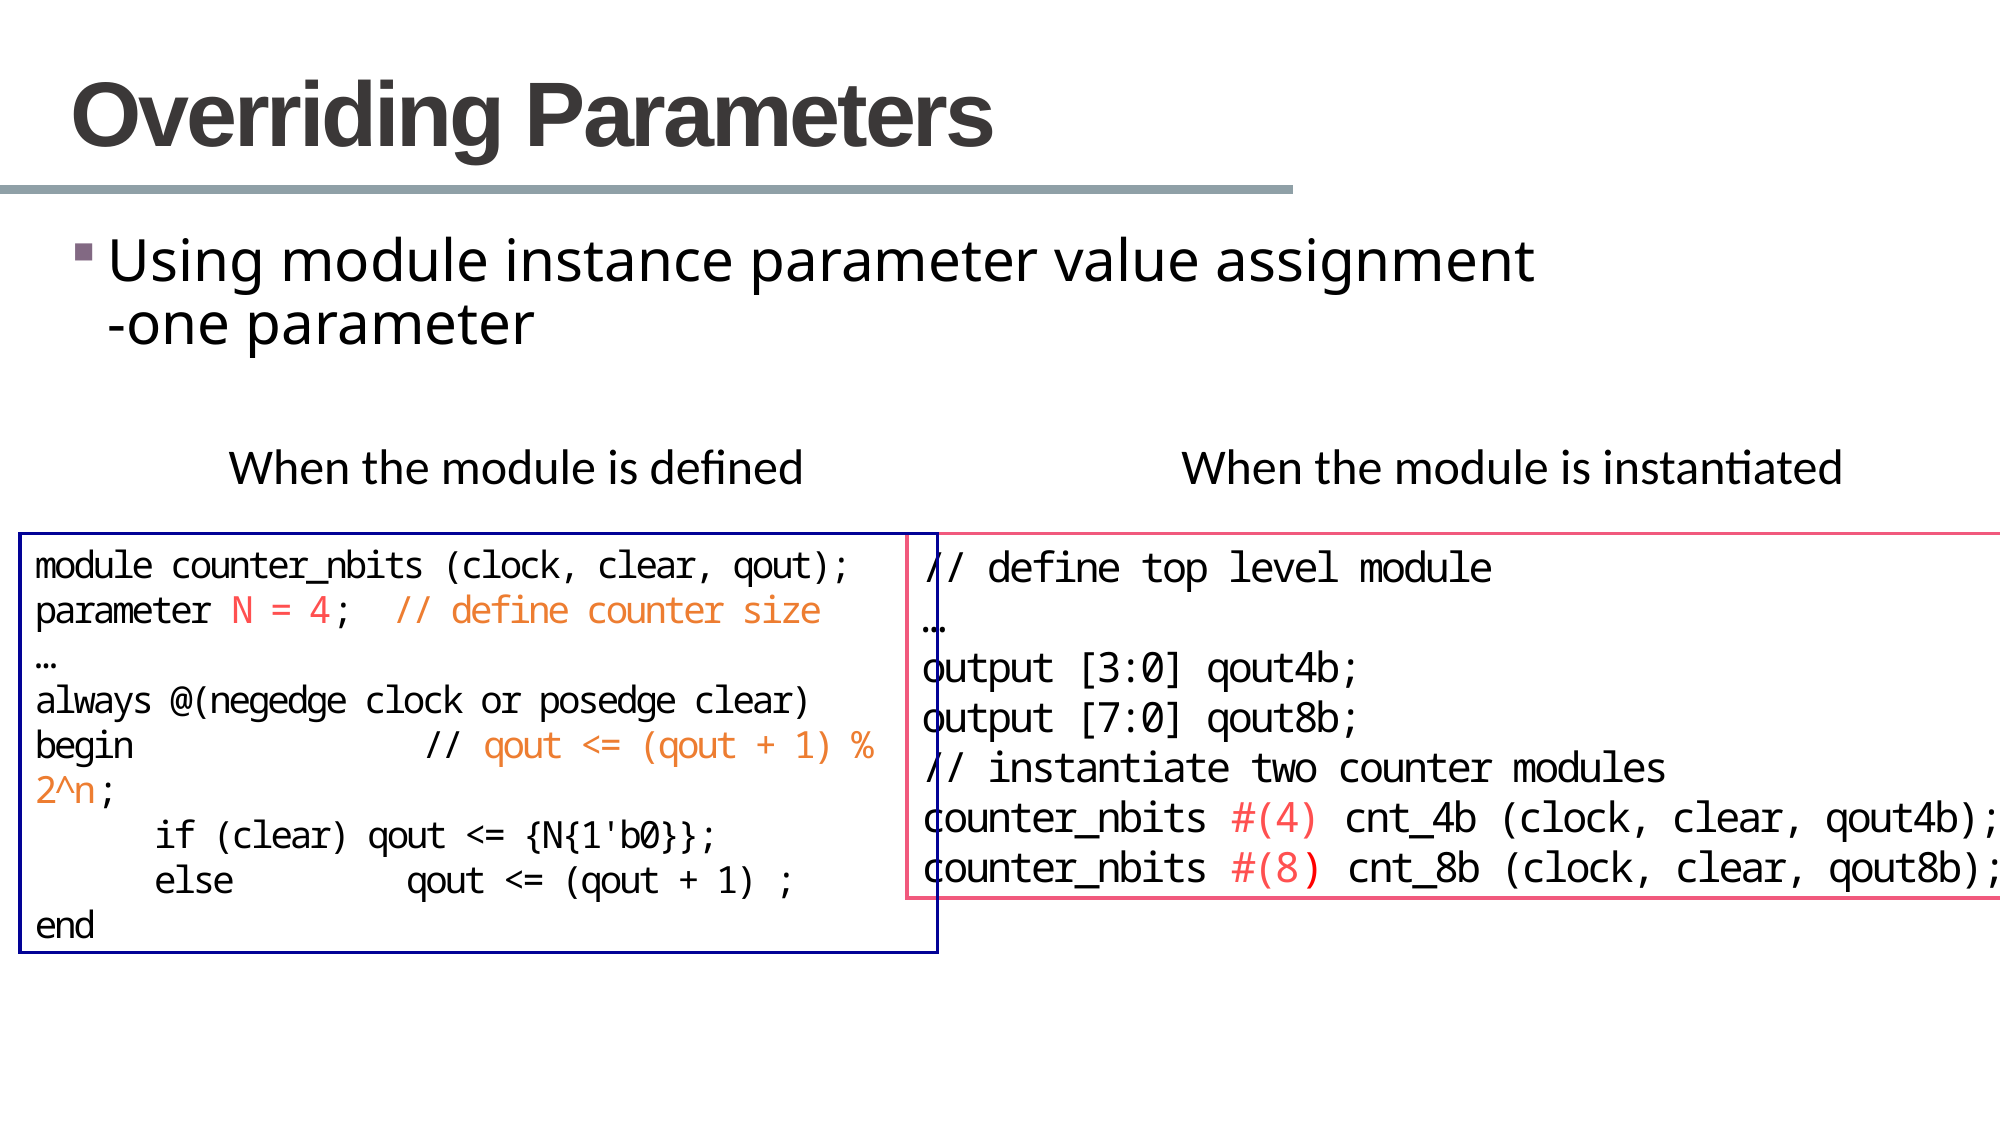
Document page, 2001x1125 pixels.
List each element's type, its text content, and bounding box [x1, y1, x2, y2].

text_box module counter_nbits (clock, clear, qout); parameter N = 4; // define counter size … always @(negedge clock or posedge clear) begin // qout <= (qout + 1) % 2^n; if (clear) qout <= {N{1'b0}}; else qout <= (qout + 1) ; end [19, 533, 55, 953]
list Using module instance parameter value assignment -one parameter [55, 223, 1863, 976]
text_box When the module is instantiated [1166, 426, 1860, 502]
text_box // define top level module … output [3:0] qout4b; output [7:0] qout8b; // instantiate two counter modules counter_nbits #(4) cnt_4b (clock, clear, qout4b); counter_nbits #(8) cnt_8b (clock, clear, qout8b); [1863, 533, 2000, 899]
title Overriding Parameters [55, 53, 1271, 180]
text_box When the module is defined [213, 426, 820, 502]
